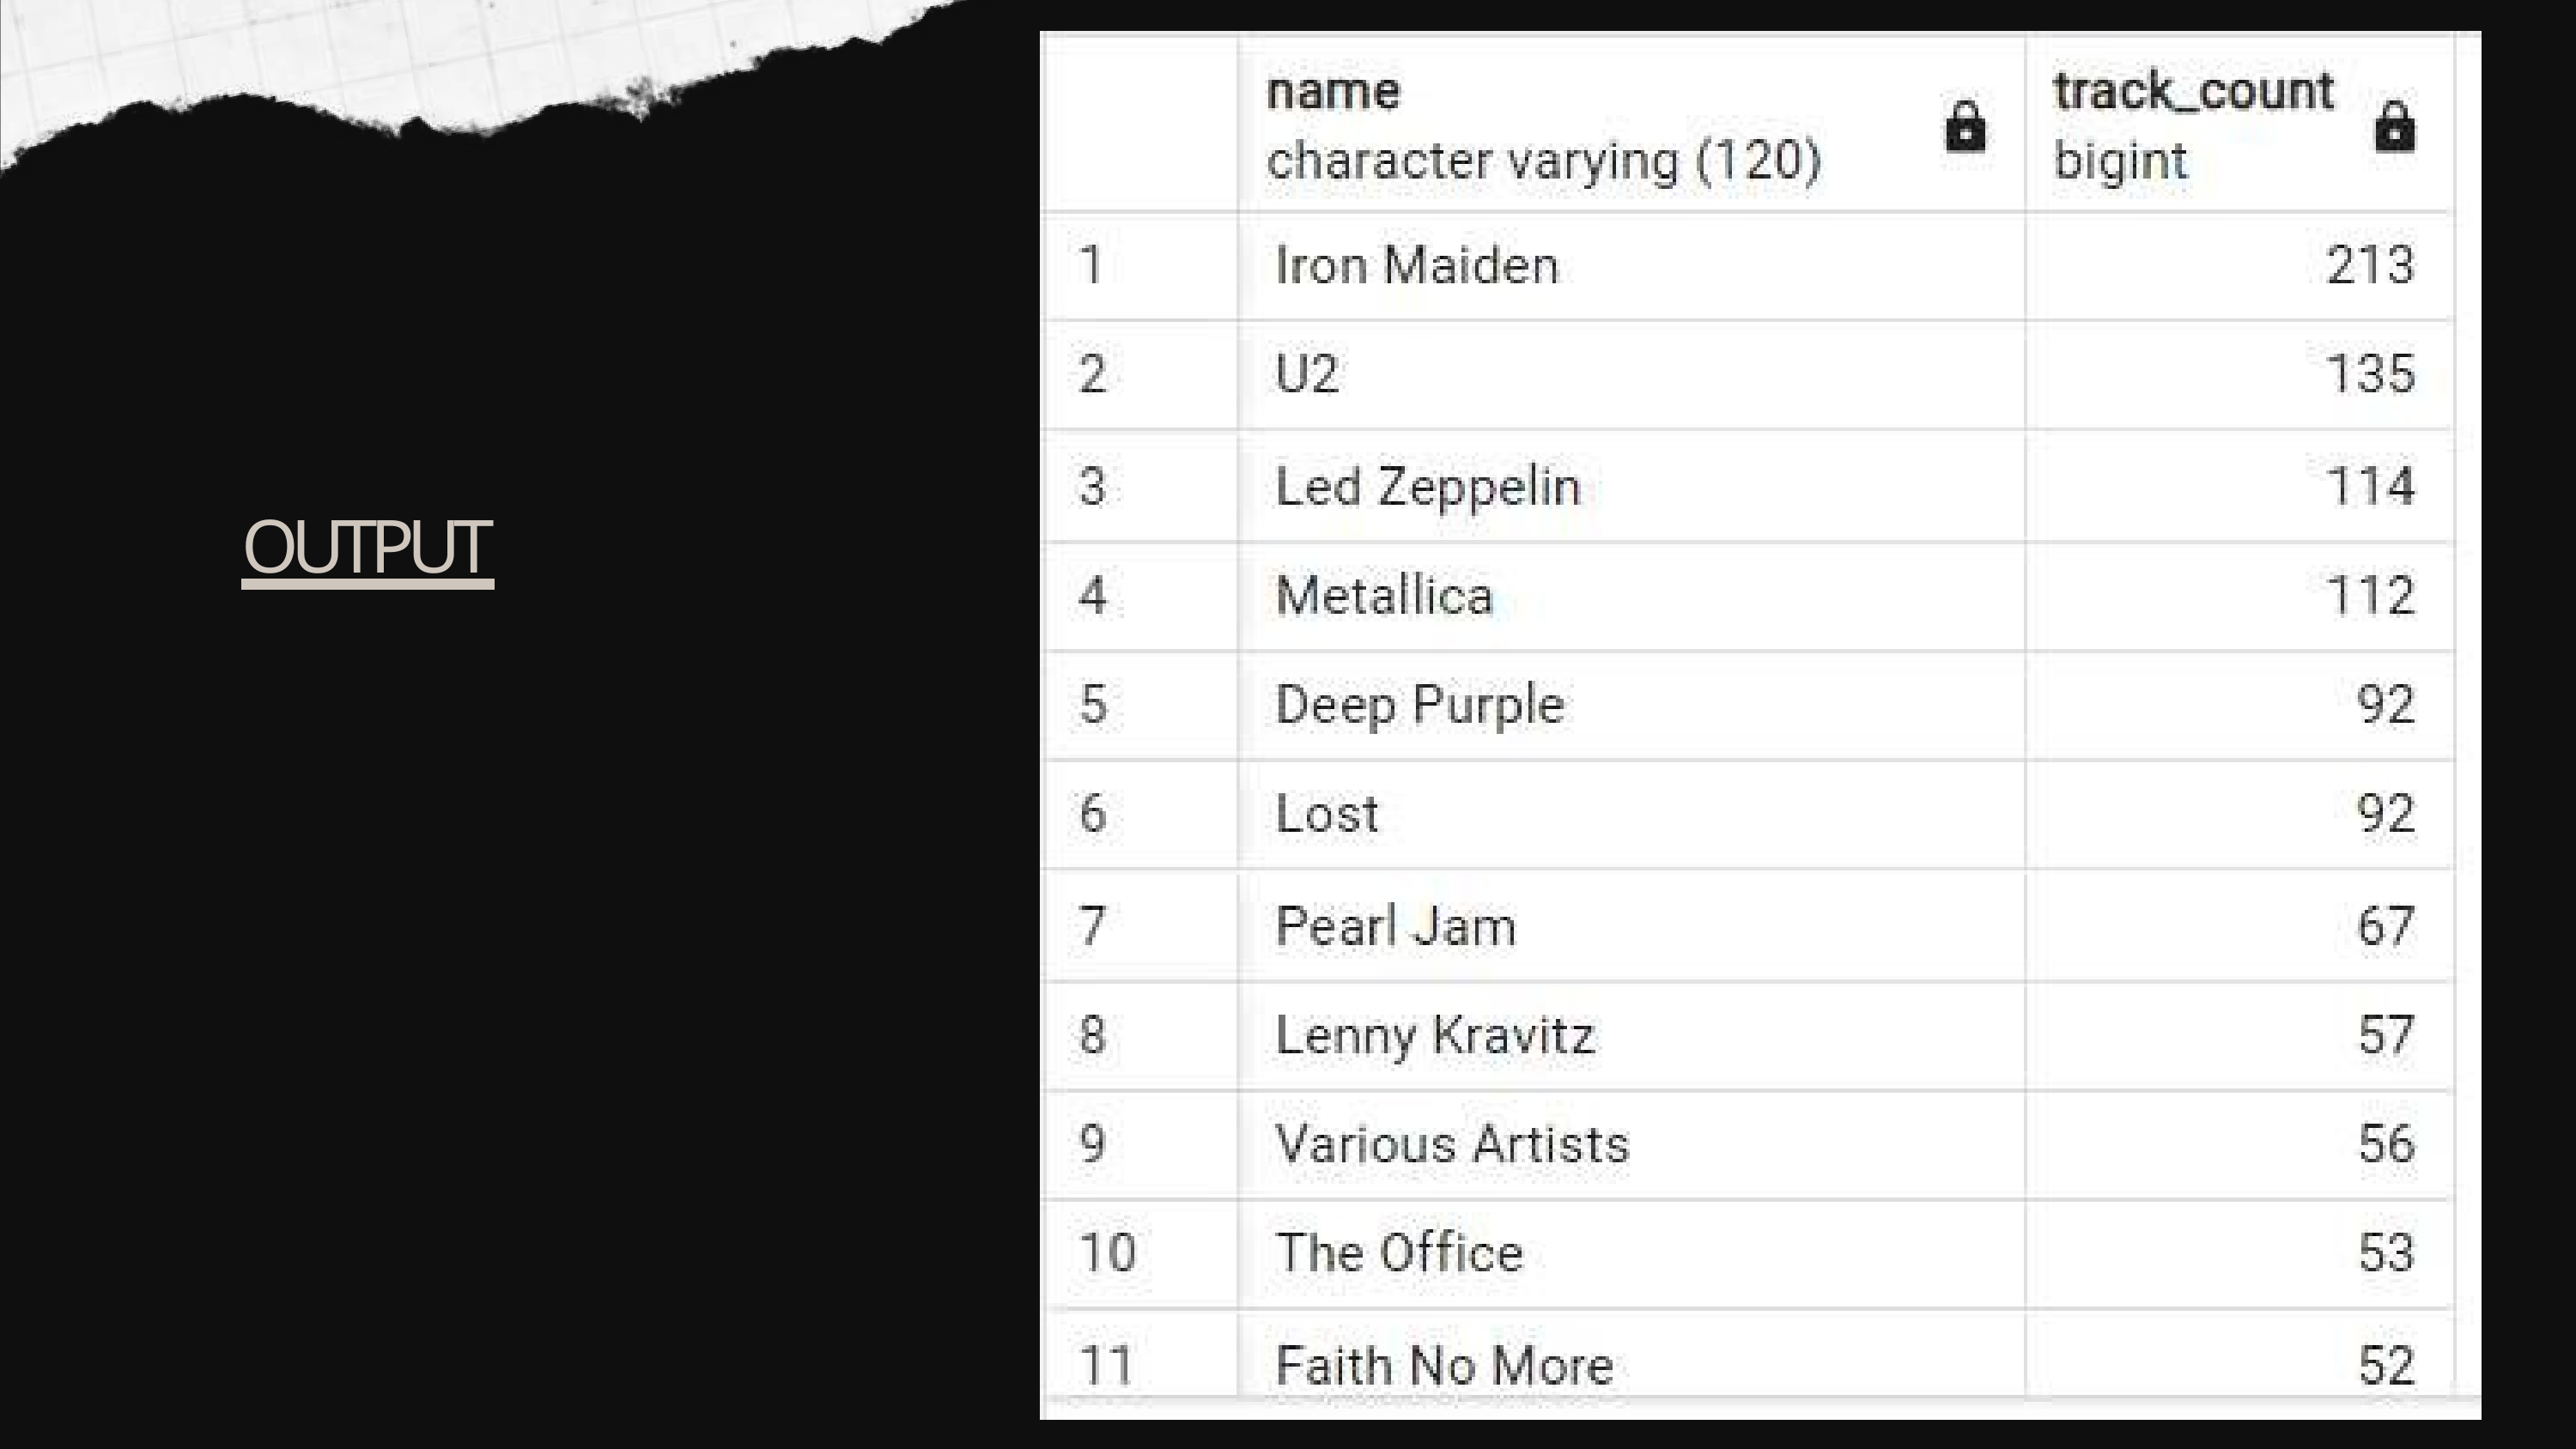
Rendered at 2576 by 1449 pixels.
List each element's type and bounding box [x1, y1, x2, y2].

picture [0, 0, 2576, 1449]
text_box [0, 0, 2482, 1420]
